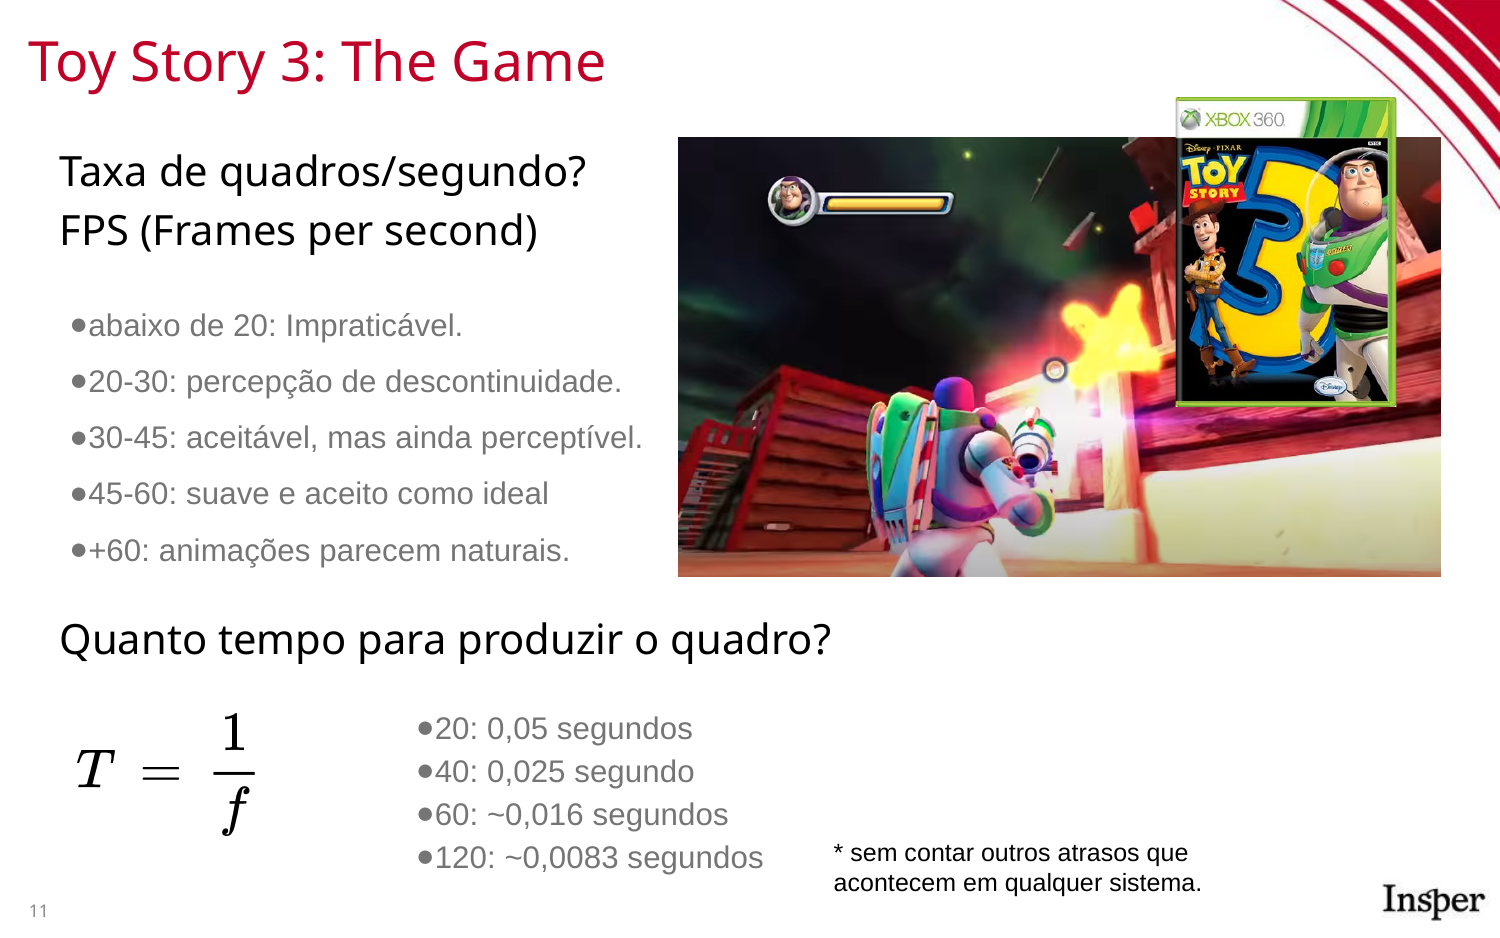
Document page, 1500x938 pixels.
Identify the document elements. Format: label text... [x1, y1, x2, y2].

text_box abaixo de 20: Impraticável. 20-30: percepção de descontinuidade. 30-45: aceitável, mas ainda perceptível. 45-60: suave e aceito como ideal +60: animações parecem naturais. [54, 271, 663, 583]
text_box 20: 0,05 segundos 40: 0,025 segundo 60: ~0,016 segundos 120: ~0,0083 segundos [400, 687, 1010, 890]
slide_number 11 [0, 887, 78, 938]
picture [77, 0, 1500, 938]
text_box * sem contar outros atrasos que acontecem em qualquer sistema. [818, 821, 1311, 911]
list Quanto tempo para produzir o quadro? [44, 605, 1199, 754]
title Toy Story 3: The Game [13, 18, 1397, 104]
list Taxa de quadros/segundo? FPS (Frames per second) [44, 137, 654, 286]
